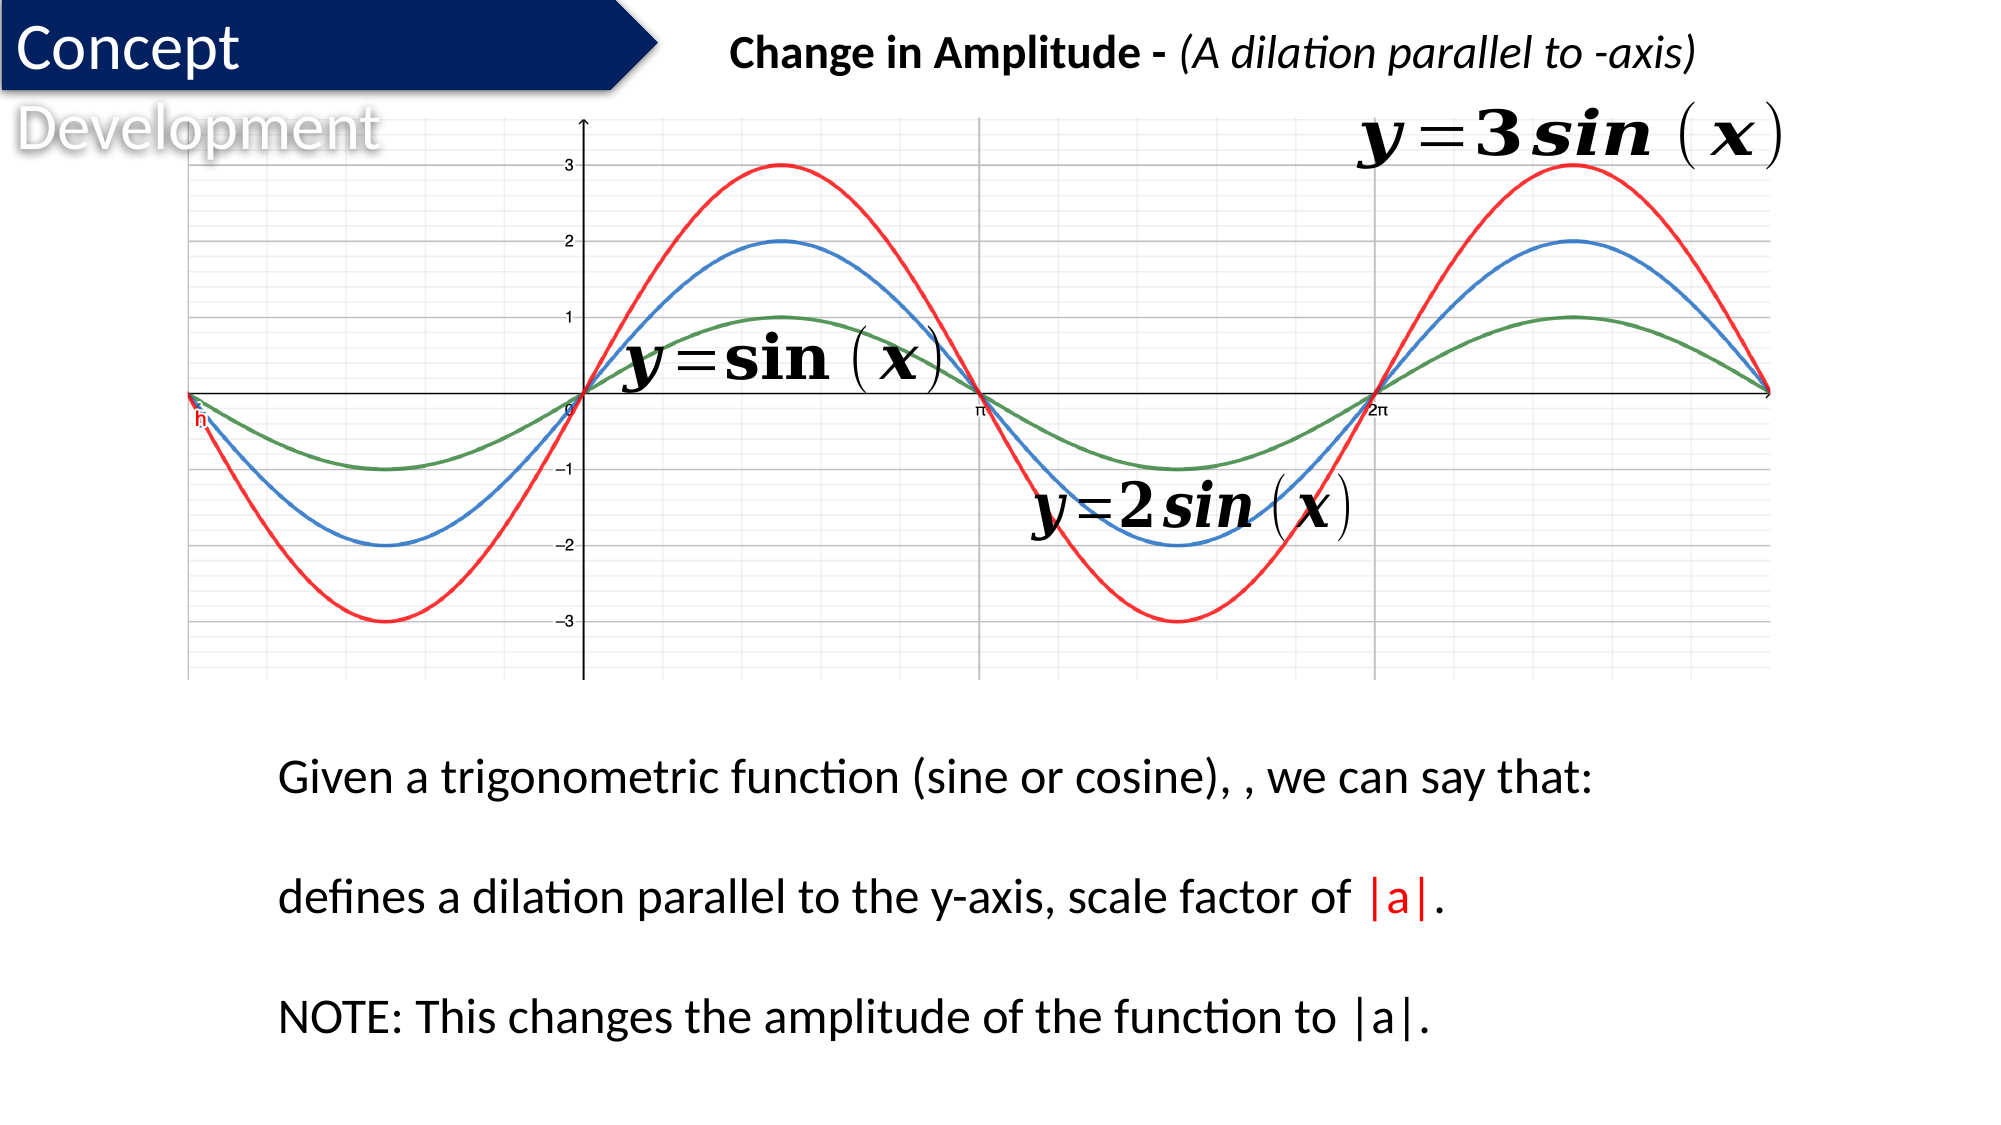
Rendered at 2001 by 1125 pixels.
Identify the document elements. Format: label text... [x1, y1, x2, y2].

text_box Concept Development [1, 0, 658, 91]
picture [187, 117, 1771, 680]
